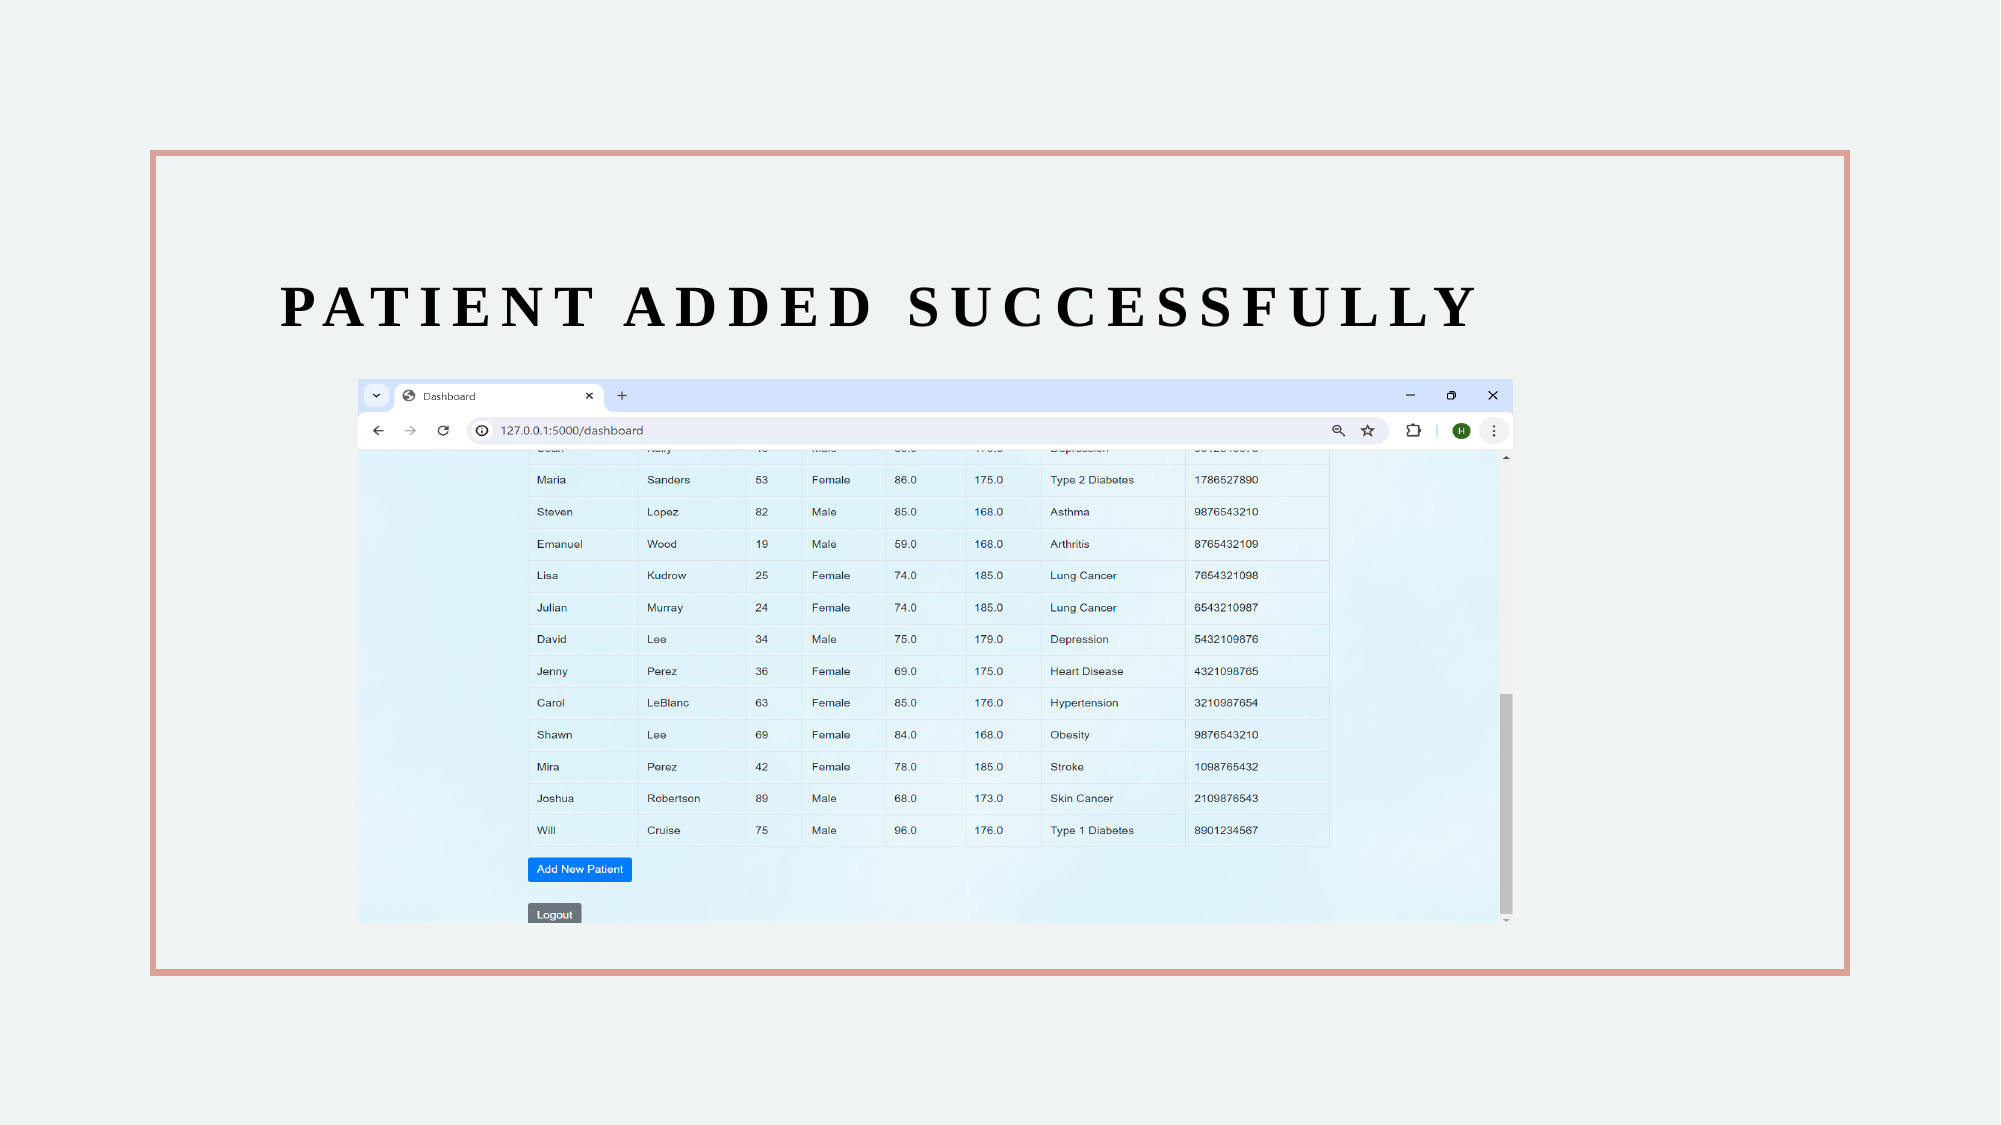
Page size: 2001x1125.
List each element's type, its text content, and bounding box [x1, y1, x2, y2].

title Patient added successfully [265, 202, 1739, 346]
picture [358, 379, 1513, 923]
